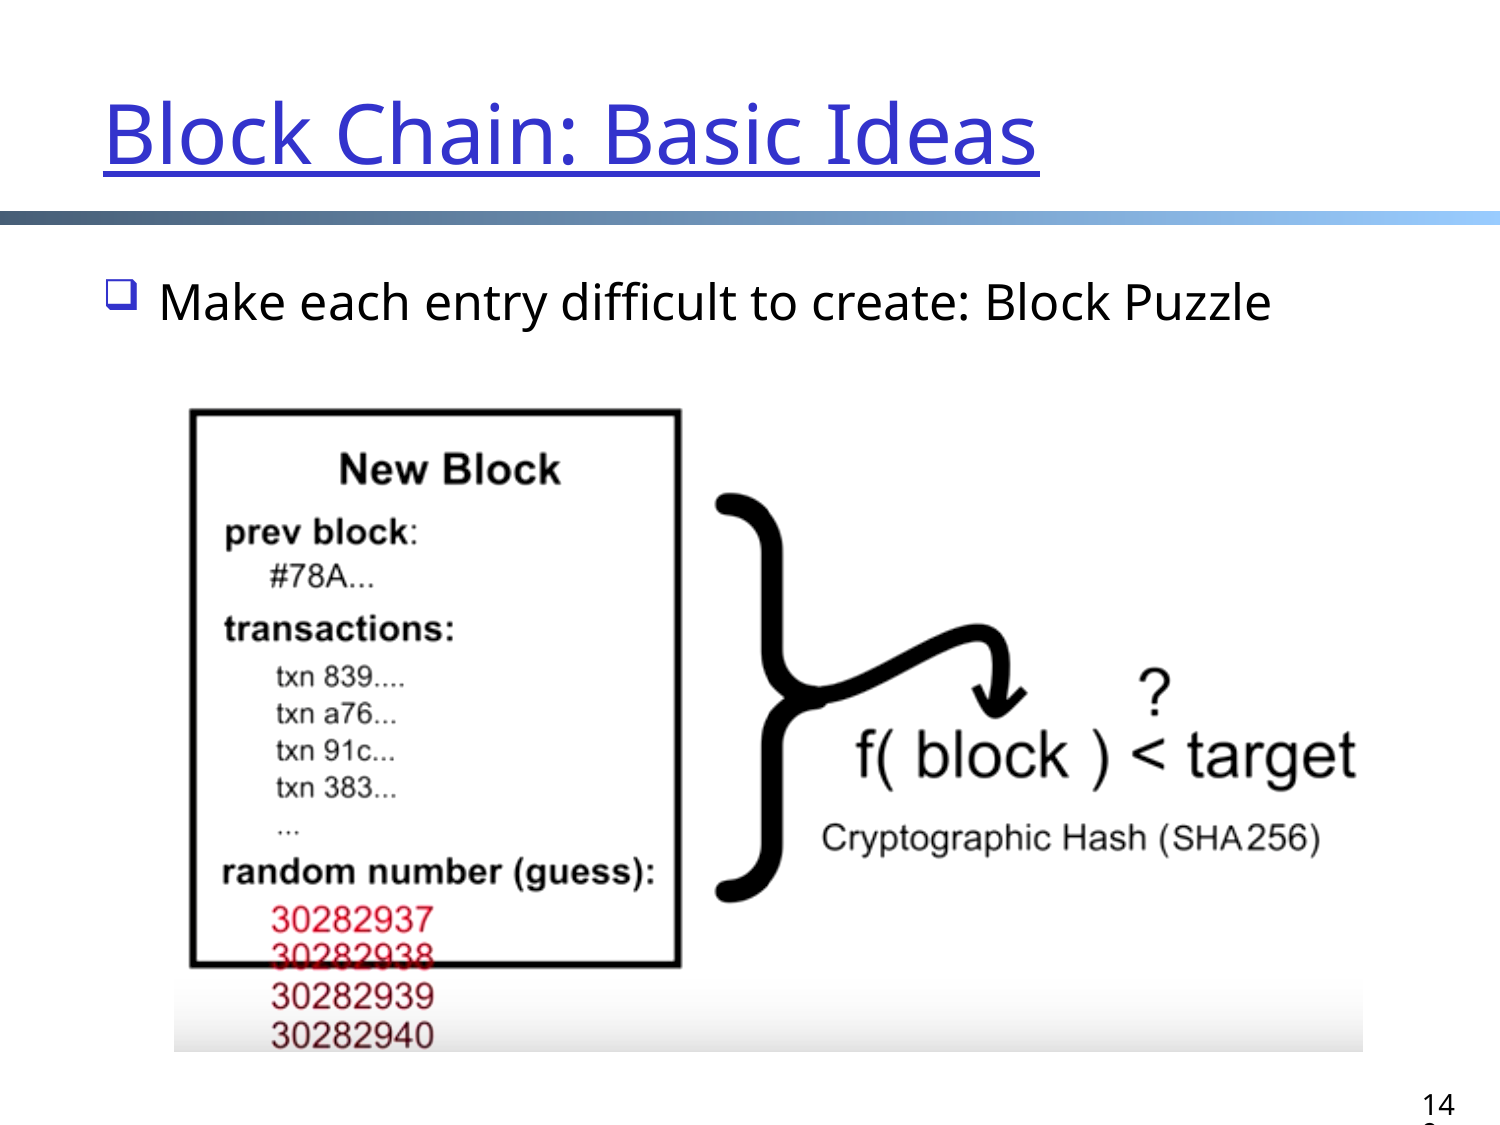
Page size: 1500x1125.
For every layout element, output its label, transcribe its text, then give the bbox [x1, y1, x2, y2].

slide_number 149 [1406, 1078, 1482, 1125]
text_box [1424, 212, 1428, 224]
picture [174, 388, 1363, 1052]
title Block Chain: Basic Ideas [87, 37, 1363, 225]
list Make each entry difficult to create: Block Puzzle [87, 262, 1482, 1025]
